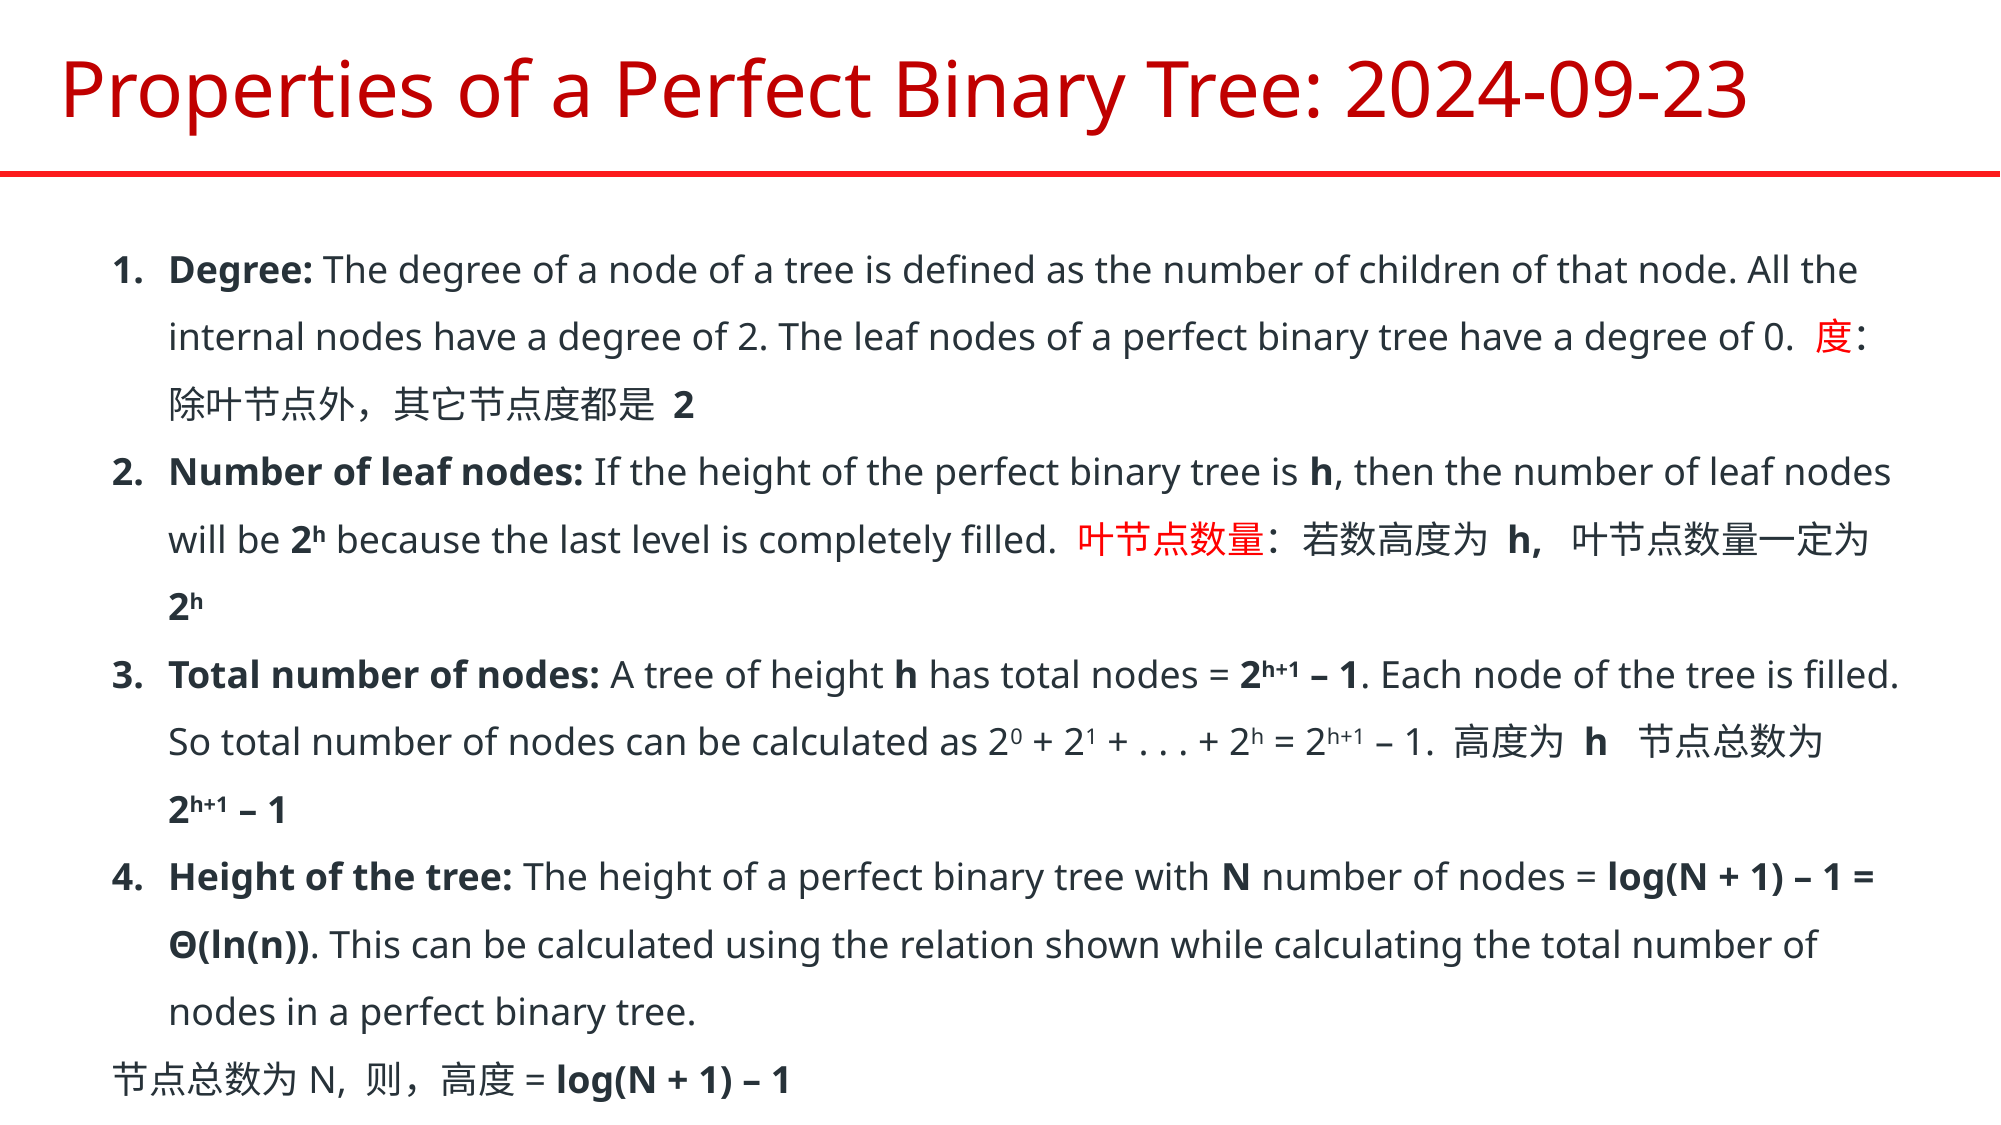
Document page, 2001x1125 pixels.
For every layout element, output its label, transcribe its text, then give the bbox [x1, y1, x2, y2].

text_box Degree: The degree of a node of a tree is defined as the number of children of that node. All the internal nodes have a degree of 2. The leaf nodes of a perfect binary tree have a degree of 0. 度： 除叶节点外，其它节点度都是 2 Number of leaf nodes: If the height of the perfect binary tree is h, then the number of leaf nodes will be 2h because the last level is completely filled. 叶节点数量：若数高度为 h, 叶节点数量一定为 2h Total number of nodes: A tree of height h has total nodes = 2h+1 – 1. Each node of the tree is filled. So total number of nodes can be calculated as 20 + 21 + . . . + 2h = 2h+1 – 1. 高度为 h 节点总数为 2h+1 – 1 Height of the tree: The height of a perfect binary tree with N number of nodes = log(N + 1) – 1 = Θ(ln(n)). This can be calculated using the relation shown while calculating the total number of nodes in a perfect binary tree. 节点总数为N, 则，高度= log(N + 1) – 1 [97, 215, 1919, 1109]
title Properties of a Perfect Binary Tree: 2024-09-23 [59, 19, 1987, 167]
